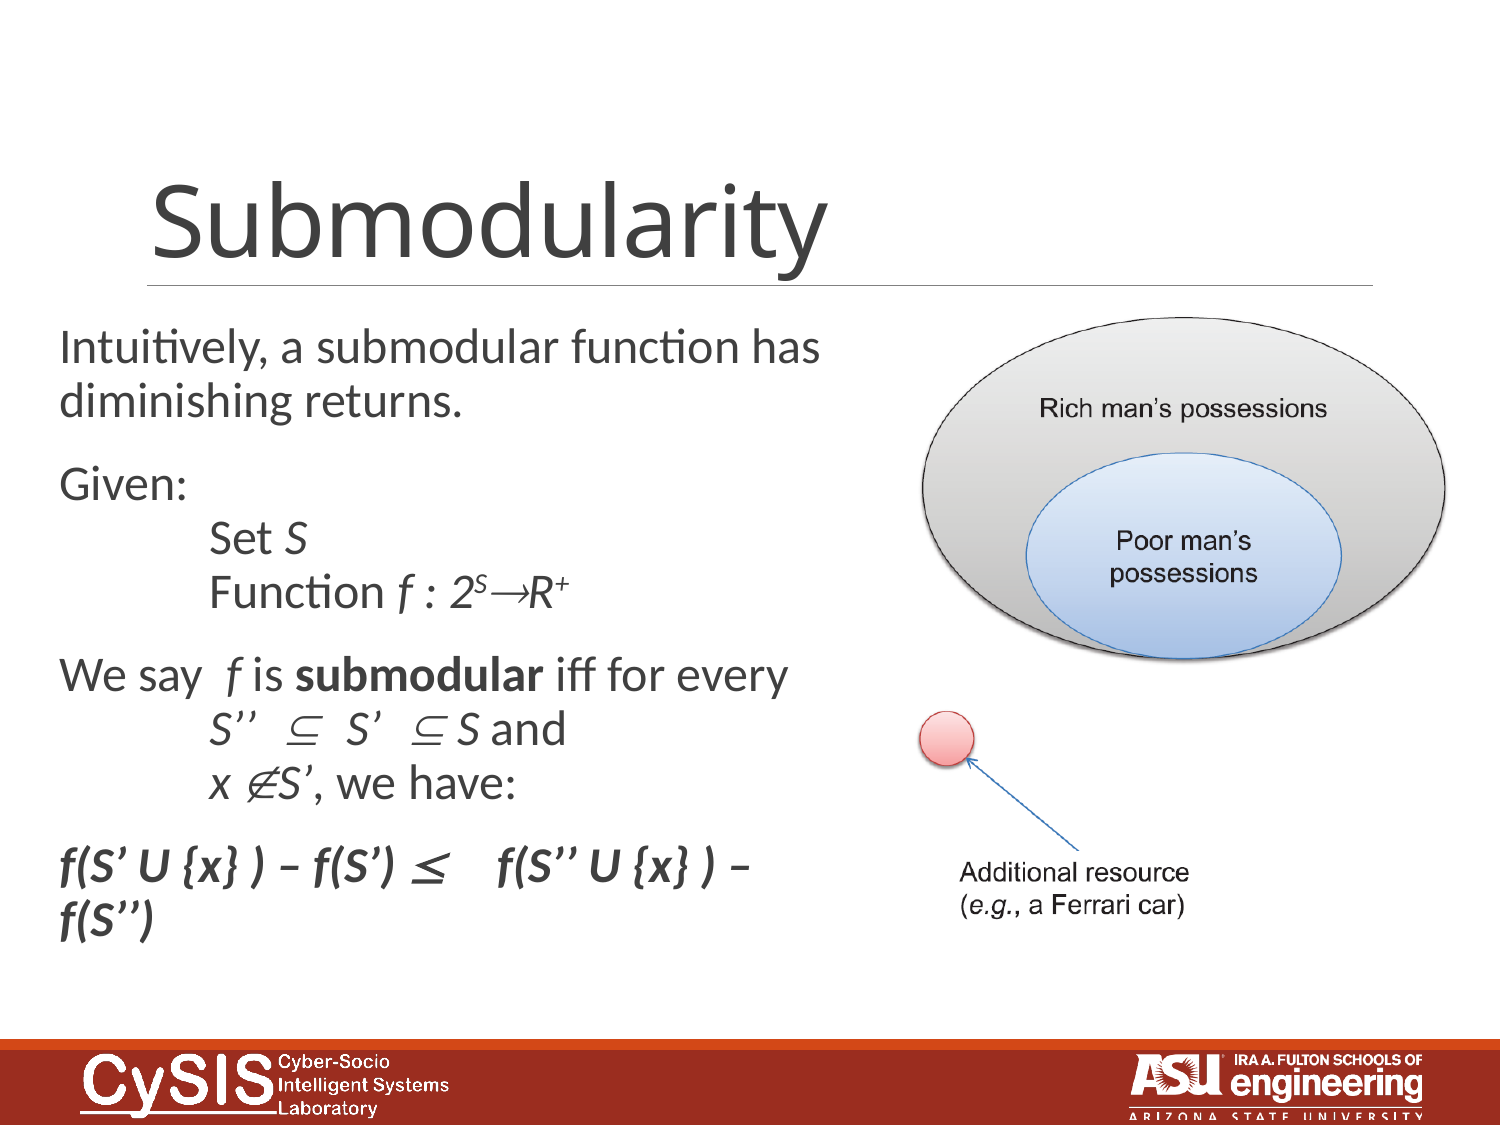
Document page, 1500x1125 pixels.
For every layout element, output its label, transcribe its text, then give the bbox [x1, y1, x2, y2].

title Submodularity [135, 47, 1373, 285]
picture [60, 1027, 464, 1125]
picture [858, 293, 1500, 1030]
list Intuitively, a submodular function has diminishing returns. Given: Set S Function f : 2S®R+ We say f is submodular iff for every S’’ Í S’ Í S and x ÏS’, we have: f(S’ U {x} ) – f(S’) £ f(S’’ U {x} ) – f(S’’) [44, 312, 848, 1000]
